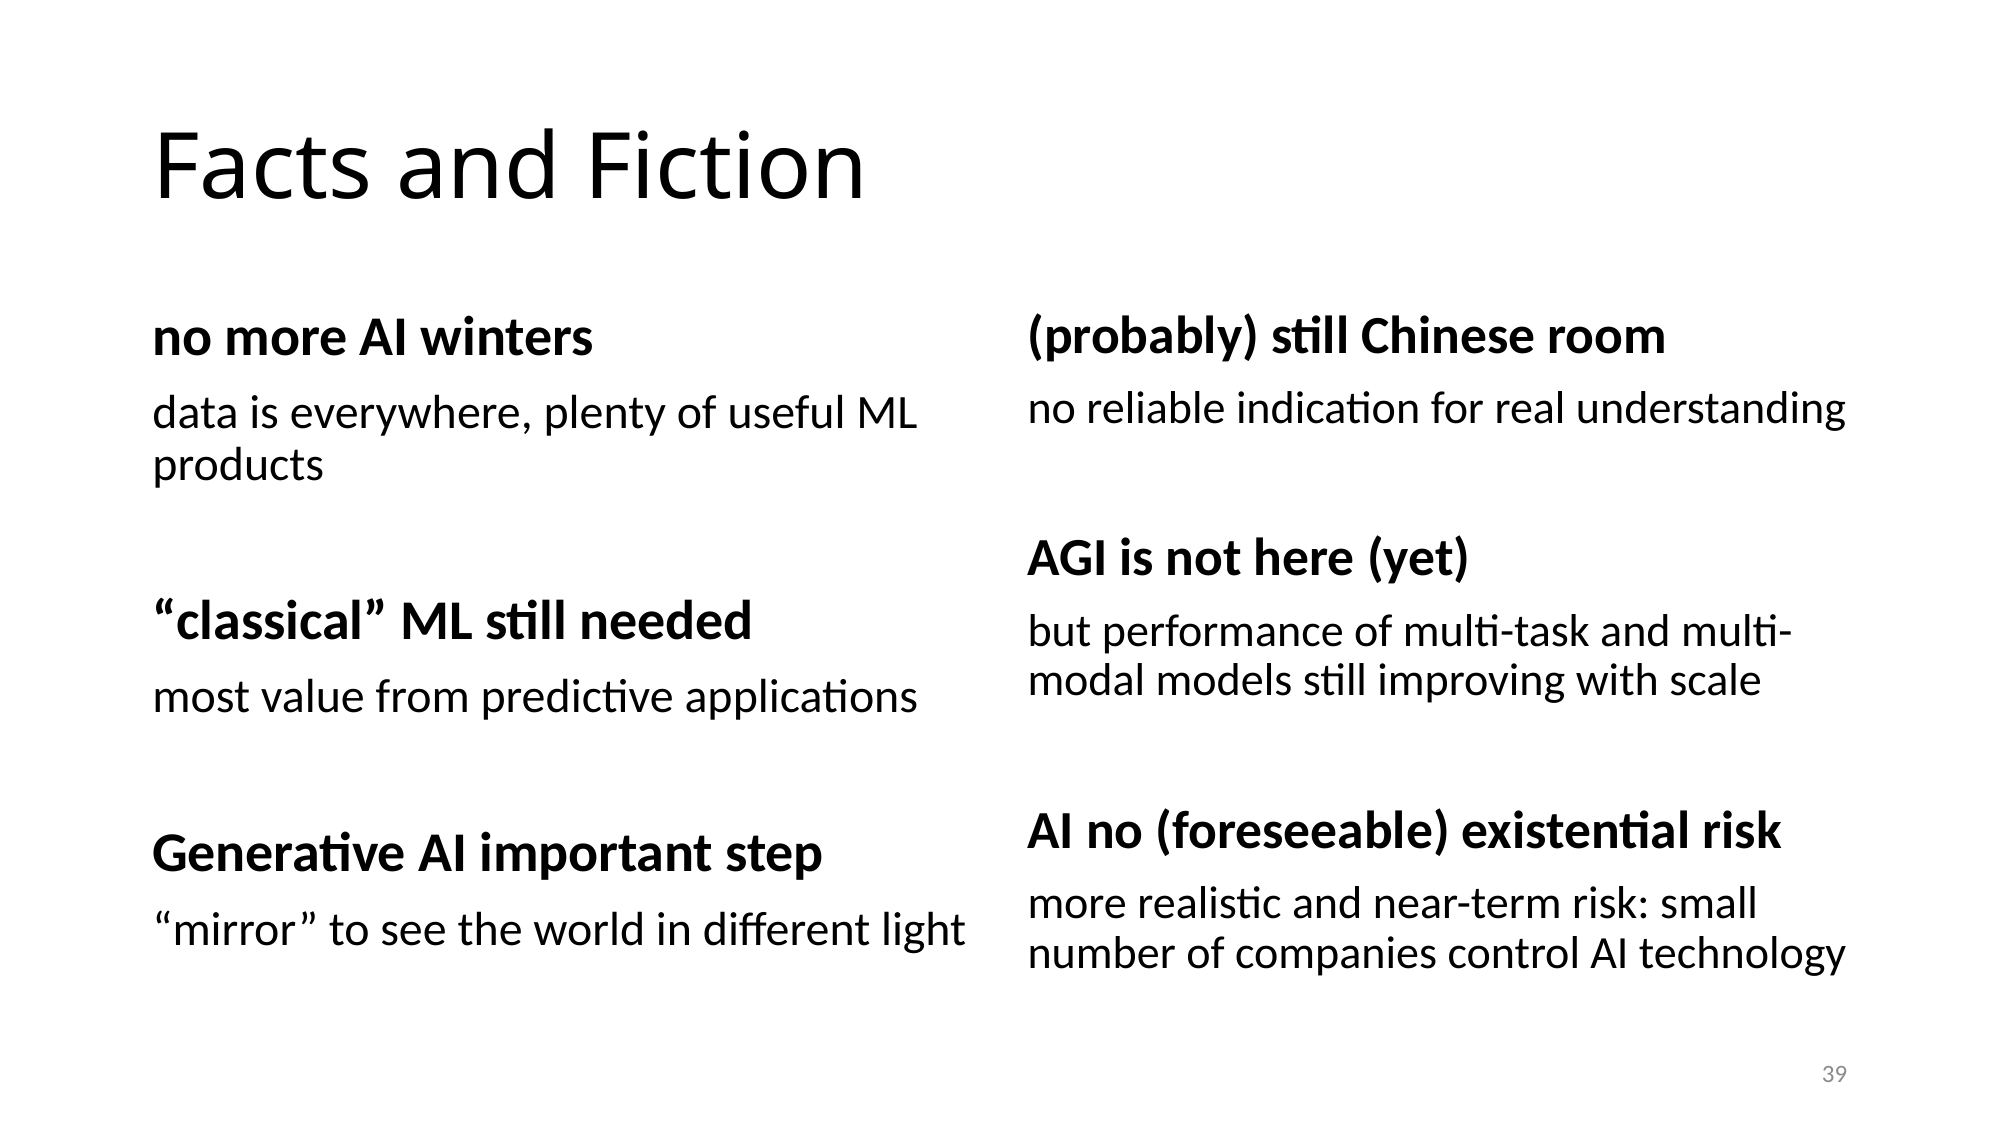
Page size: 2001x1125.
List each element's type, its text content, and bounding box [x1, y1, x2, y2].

title Facts and Fiction [137, 59, 1863, 278]
slide_number 39 [1412, 1042, 1863, 1103]
list no more AI winters data is everywhere, plenty of useful ML products “classical” ML still needed most value from predictive applications Generative AI important step “mirror” to see the world in different light [137, 299, 988, 1014]
list (probably) still Chinese room no reliable indication for real understanding AGI is not here (yet) but performance of multi-task and multi-modal models still improving with scale AI no (foreseeable) existential risk more realistic and near-term risk: small number of companies control AI technology [1012, 299, 1863, 1014]
